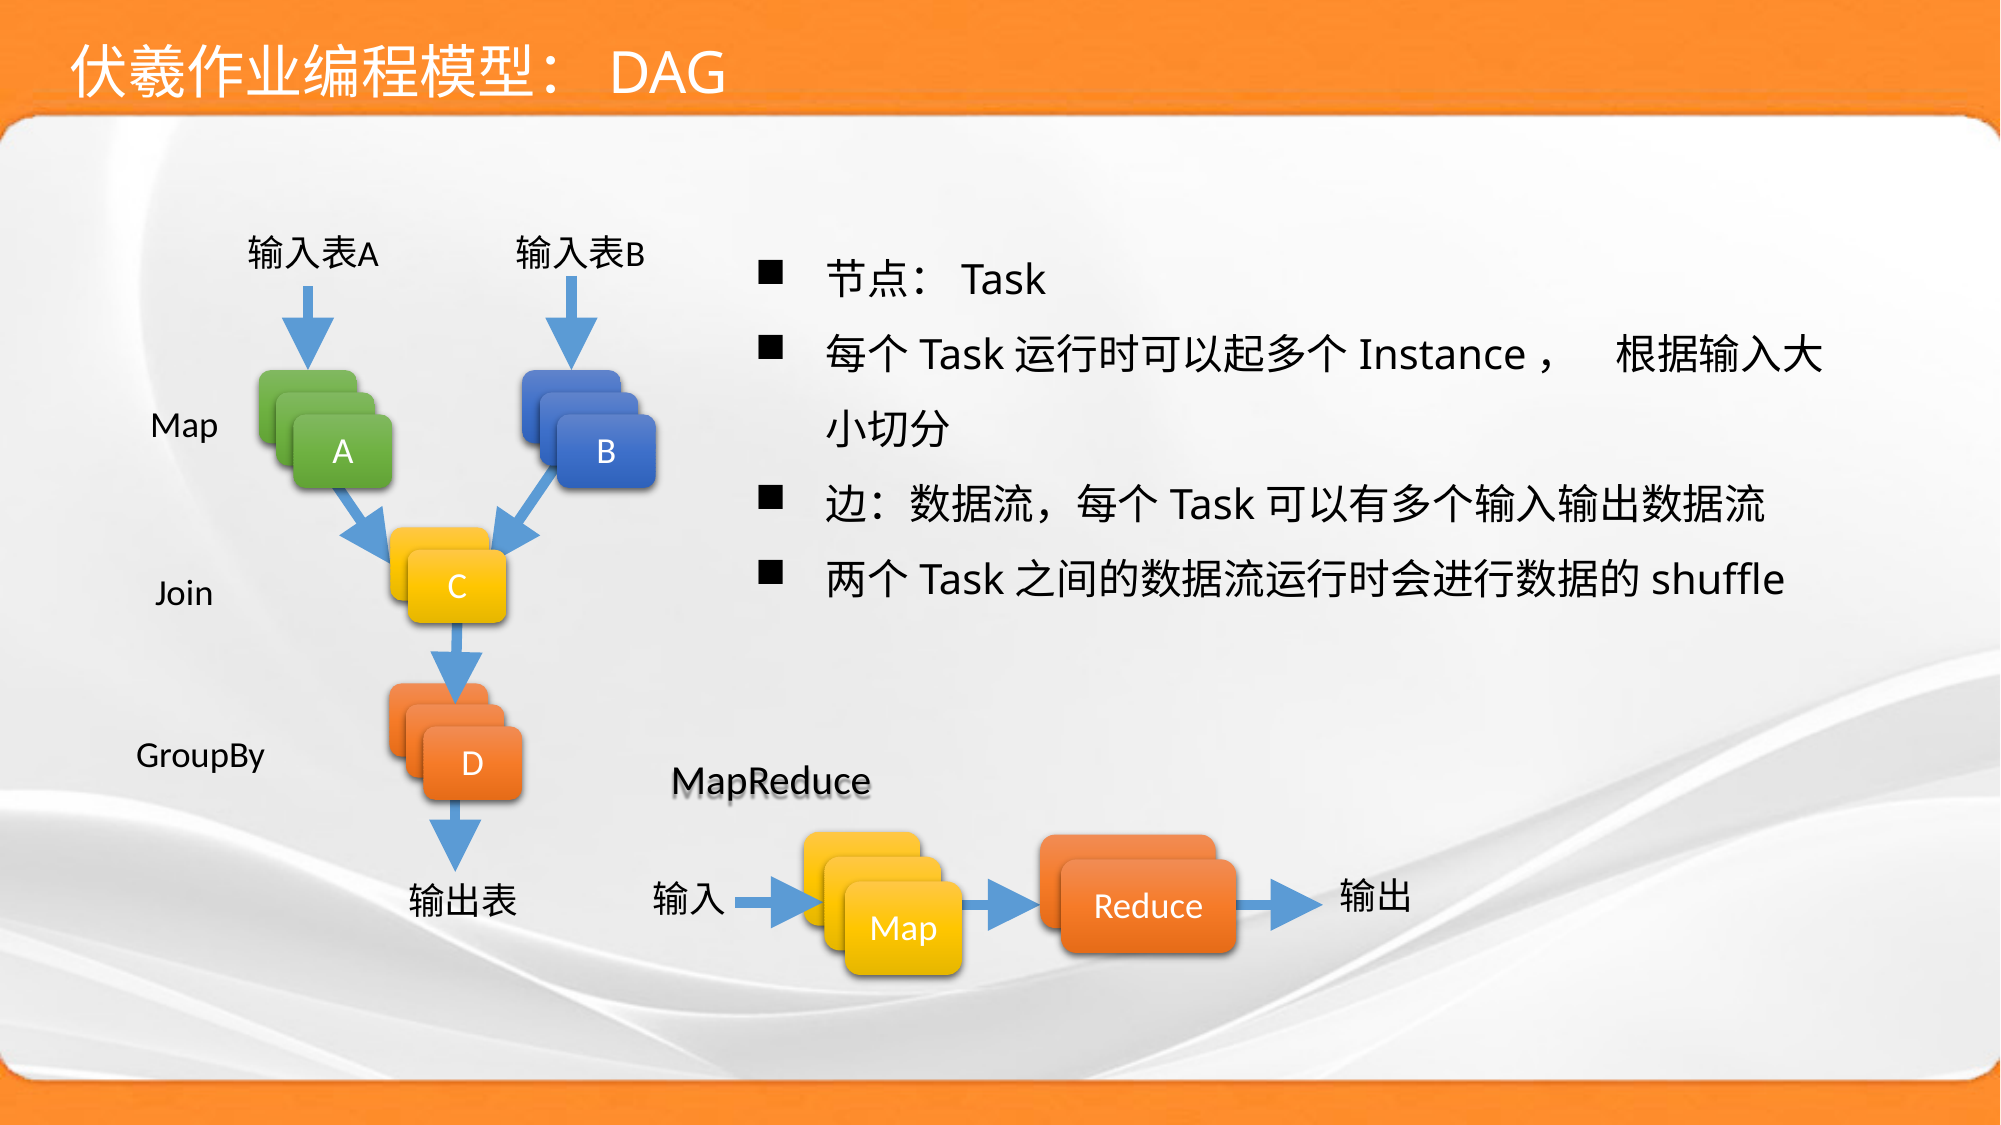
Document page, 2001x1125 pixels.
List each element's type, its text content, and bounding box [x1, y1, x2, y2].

title 伏羲作业编程模型：DAG [54, 23, 1788, 117]
list 节点：Task 每个Task运行时可以起多个Instance， 根据输入大小切分 边：数据流，每个Task可以有多个输入输出数据流 两个Task之间的数据流运行时会进行数据的shuffle [739, 219, 1875, 1010]
picture [0, 0, 2001, 1125]
